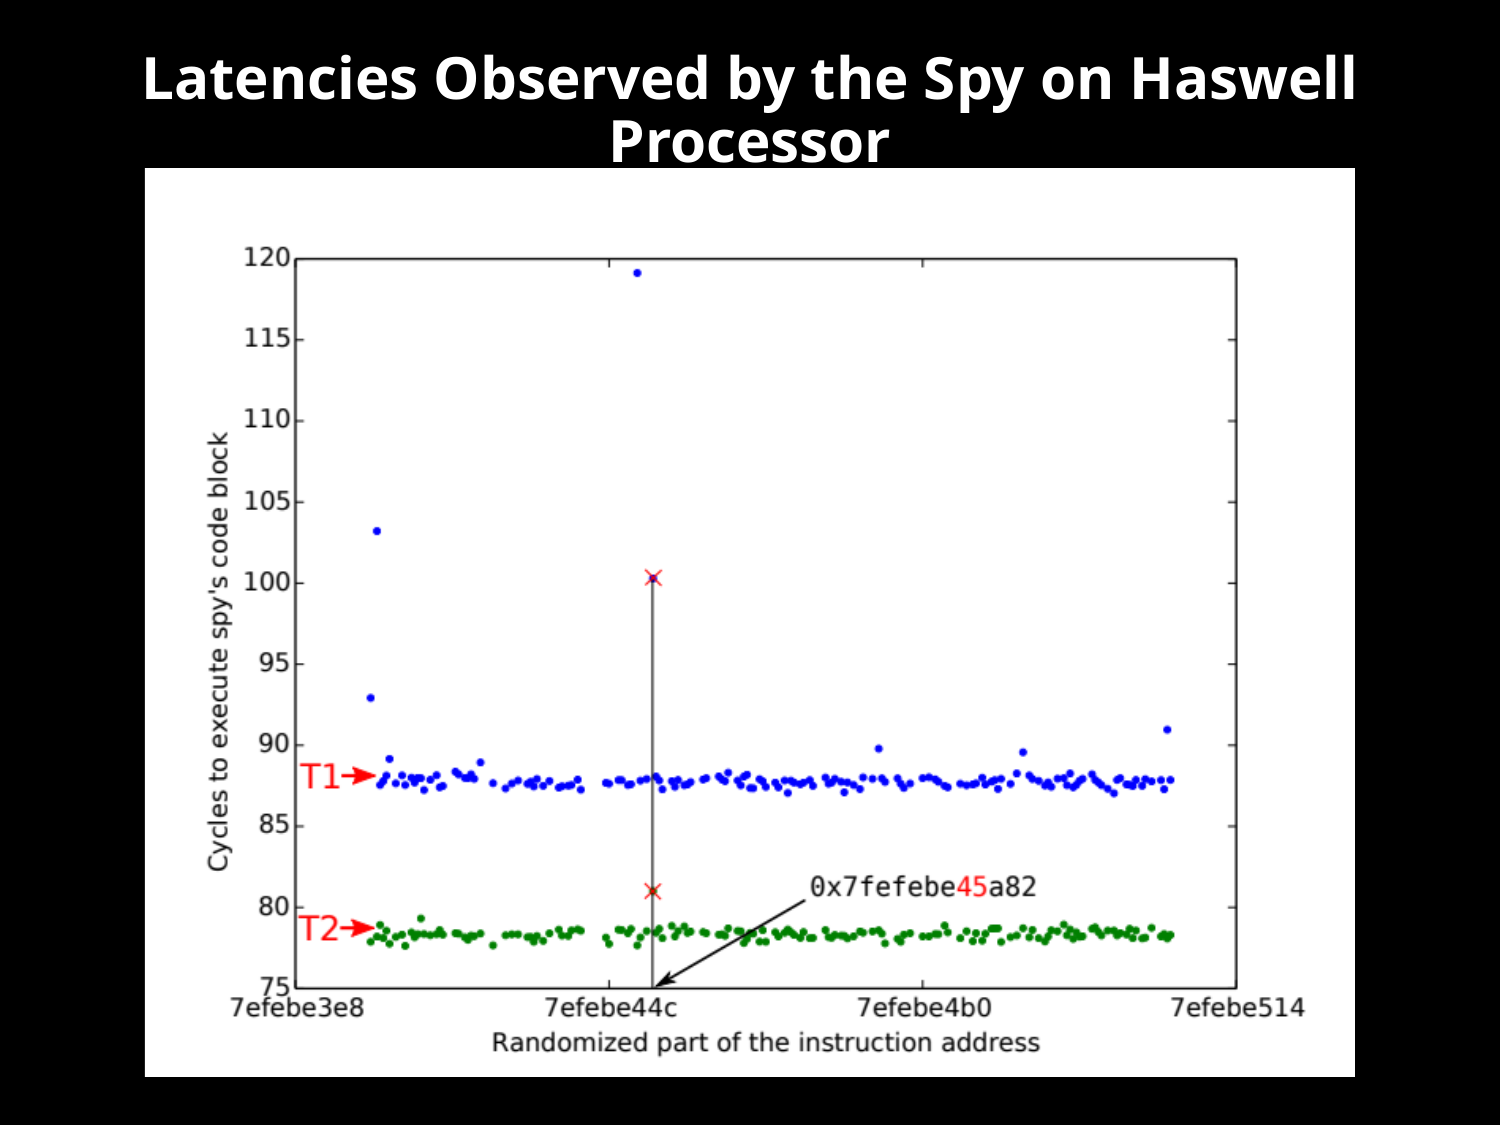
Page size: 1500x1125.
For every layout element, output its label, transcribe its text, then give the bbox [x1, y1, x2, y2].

picture [144, 168, 1355, 1077]
title Latencies Observed by the Spy on Haswell Processor [103, 33, 1397, 192]
